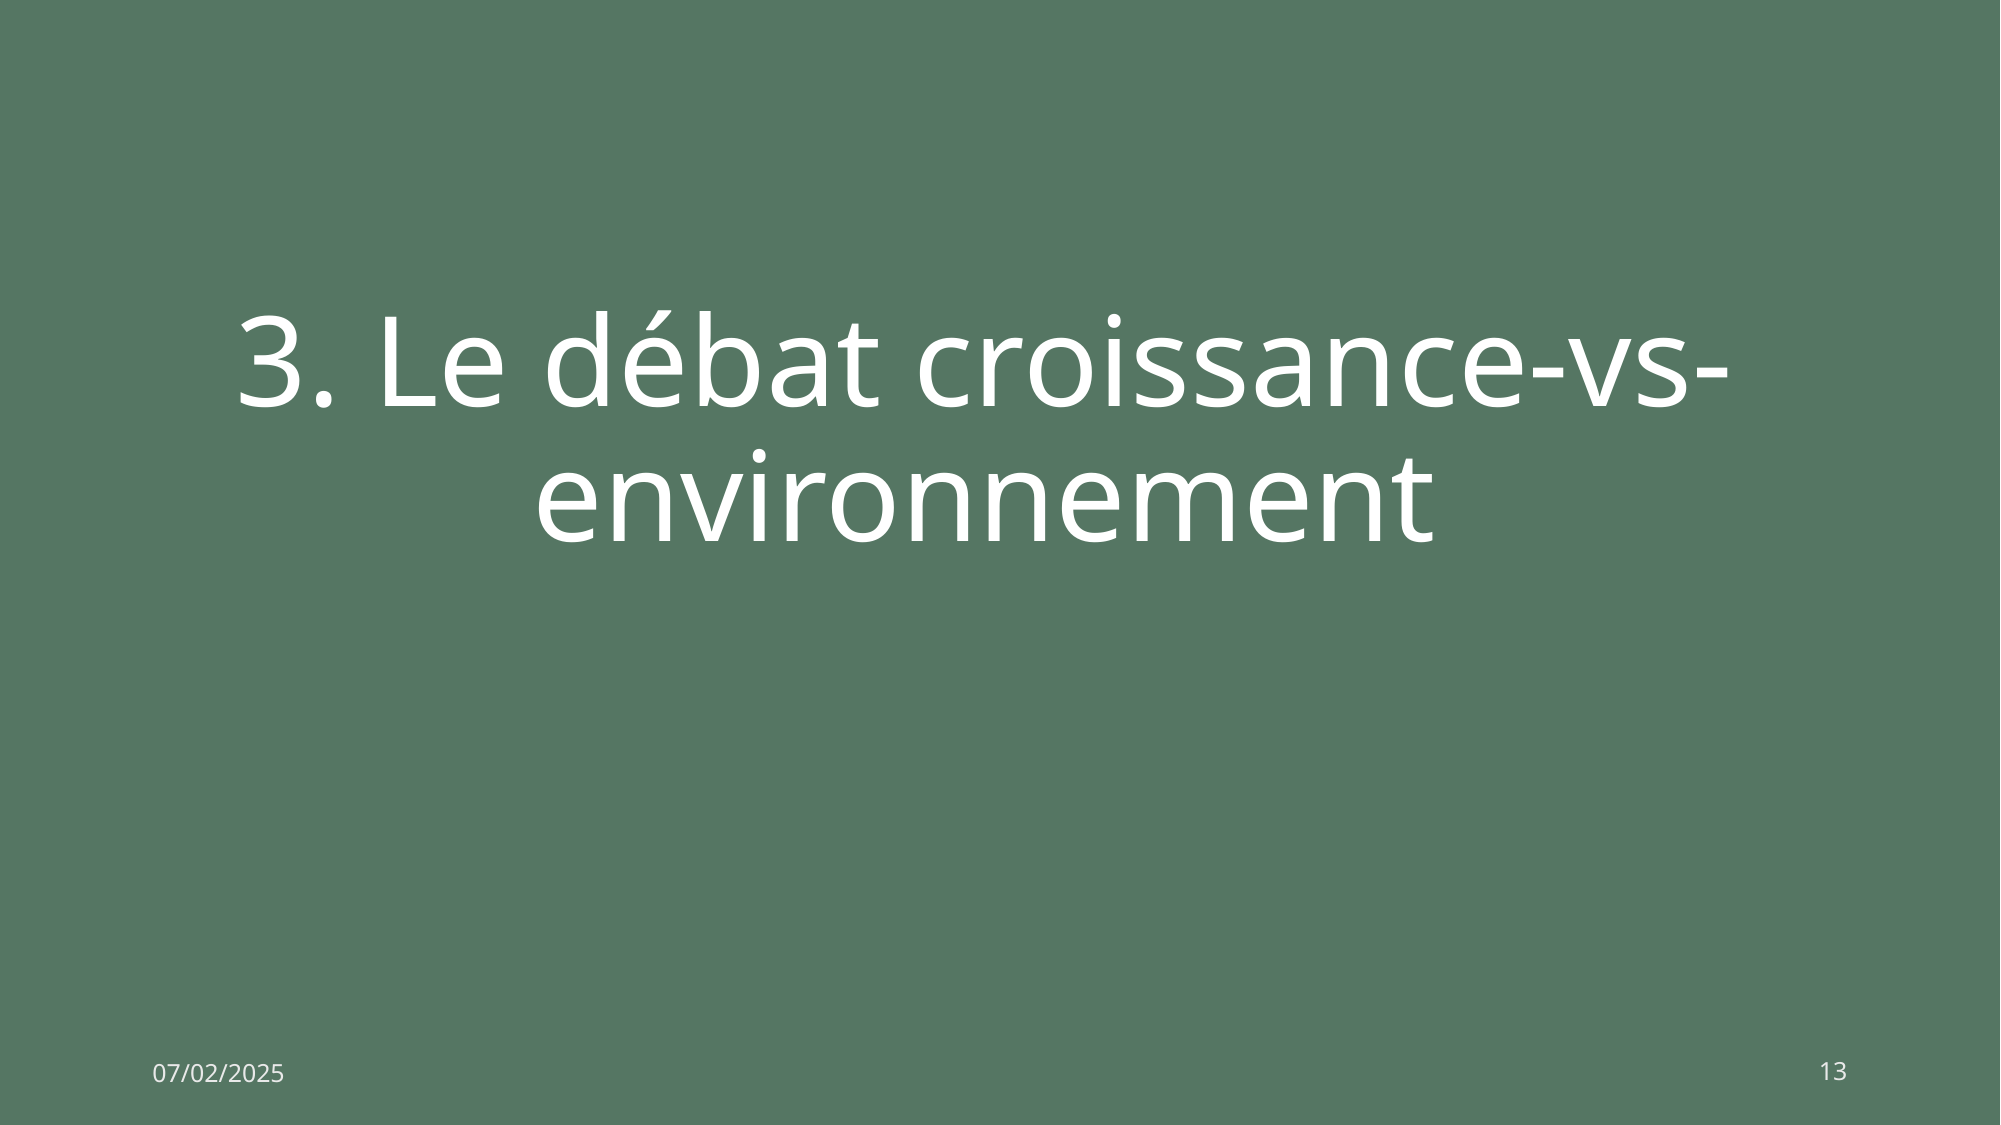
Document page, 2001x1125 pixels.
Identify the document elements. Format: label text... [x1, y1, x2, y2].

title 3. Le débat croissance-vs-environnement [75, 184, 1895, 576]
slide_number 13 [1412, 1042, 1863, 1103]
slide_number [137, 1042, 588, 1103]
